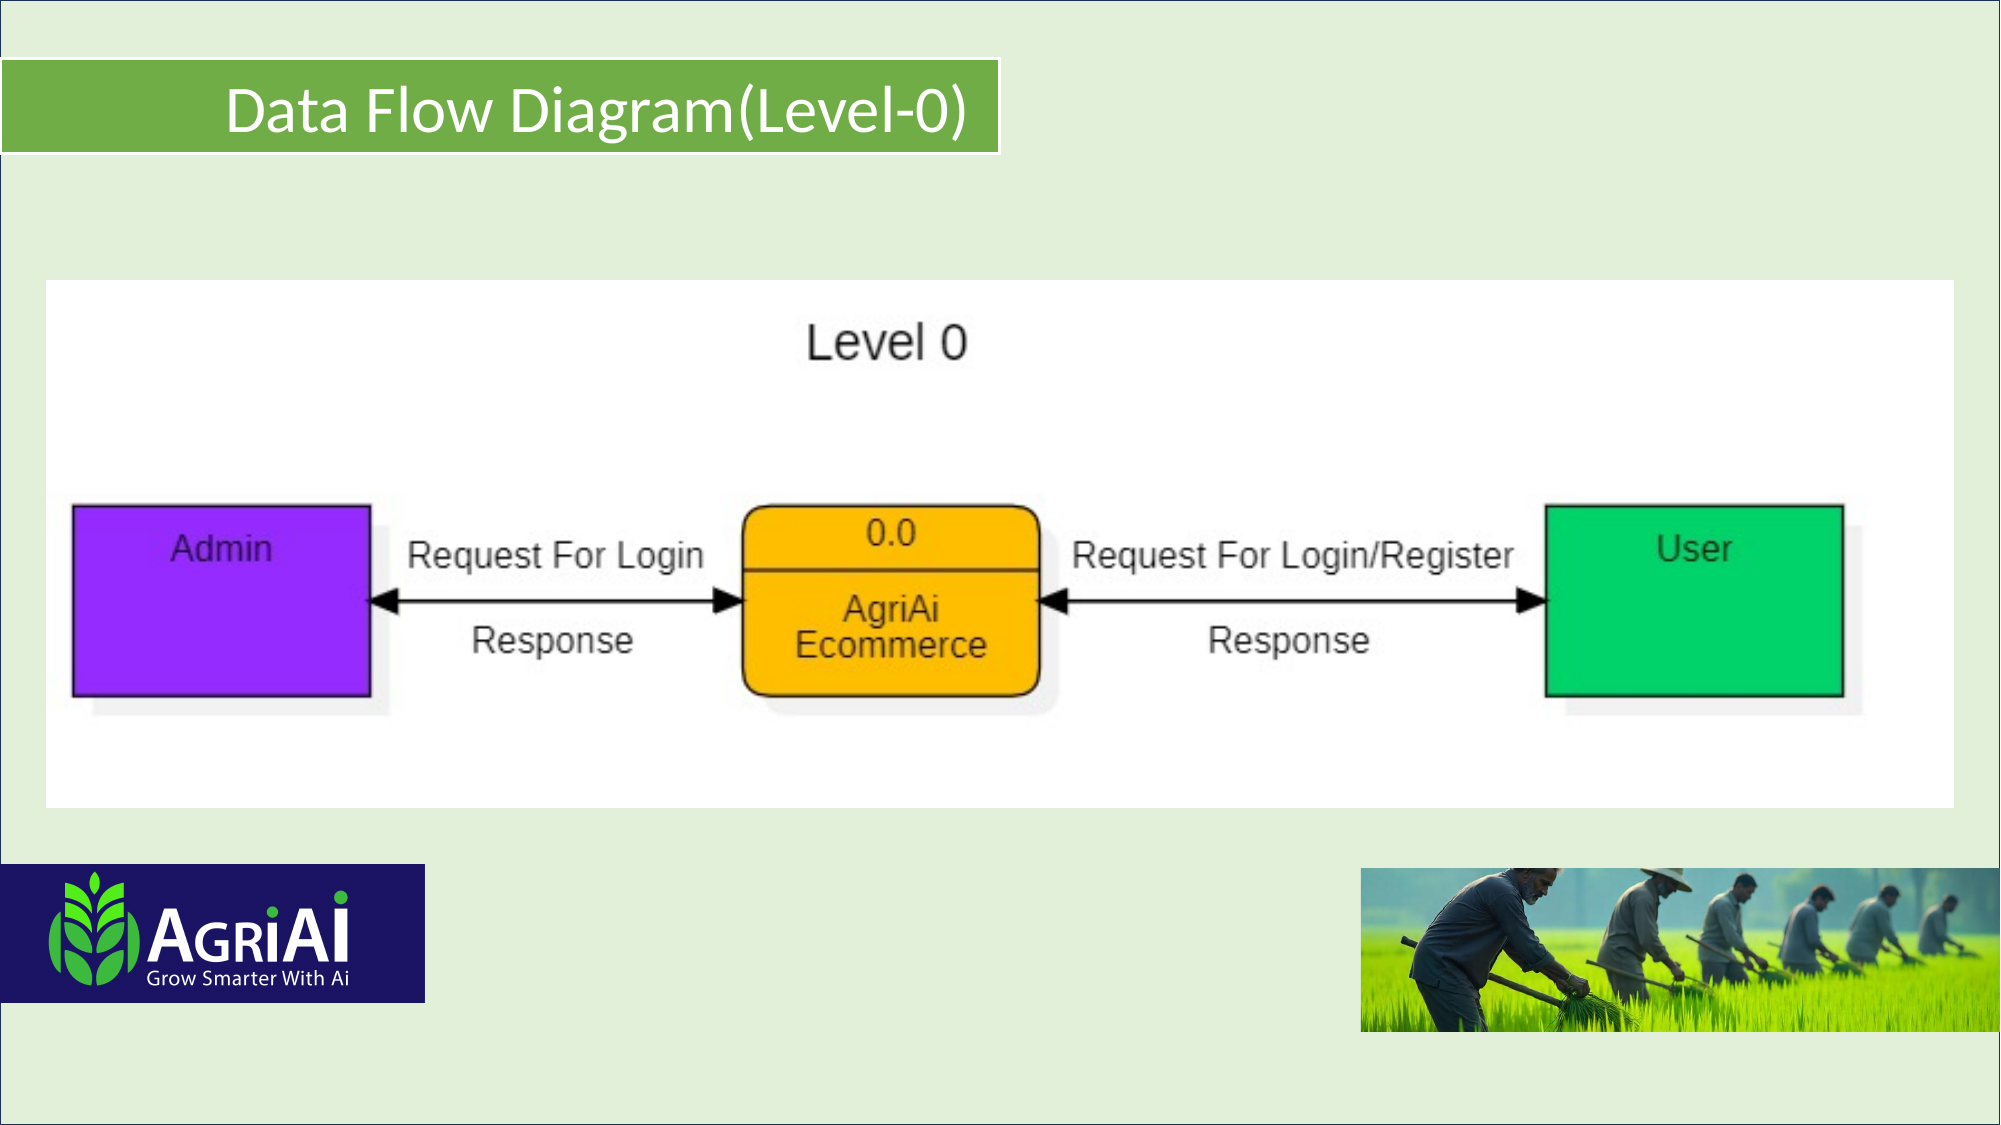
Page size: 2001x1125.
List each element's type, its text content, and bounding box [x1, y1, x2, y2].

picture [1360, 868, 2000, 1032]
picture [0, 864, 425, 1003]
picture [46, 280, 1954, 808]
text_box [0, 0, 2000, 1125]
text_box Data Flow Diagram(Level-0) [0, 57, 1001, 155]
